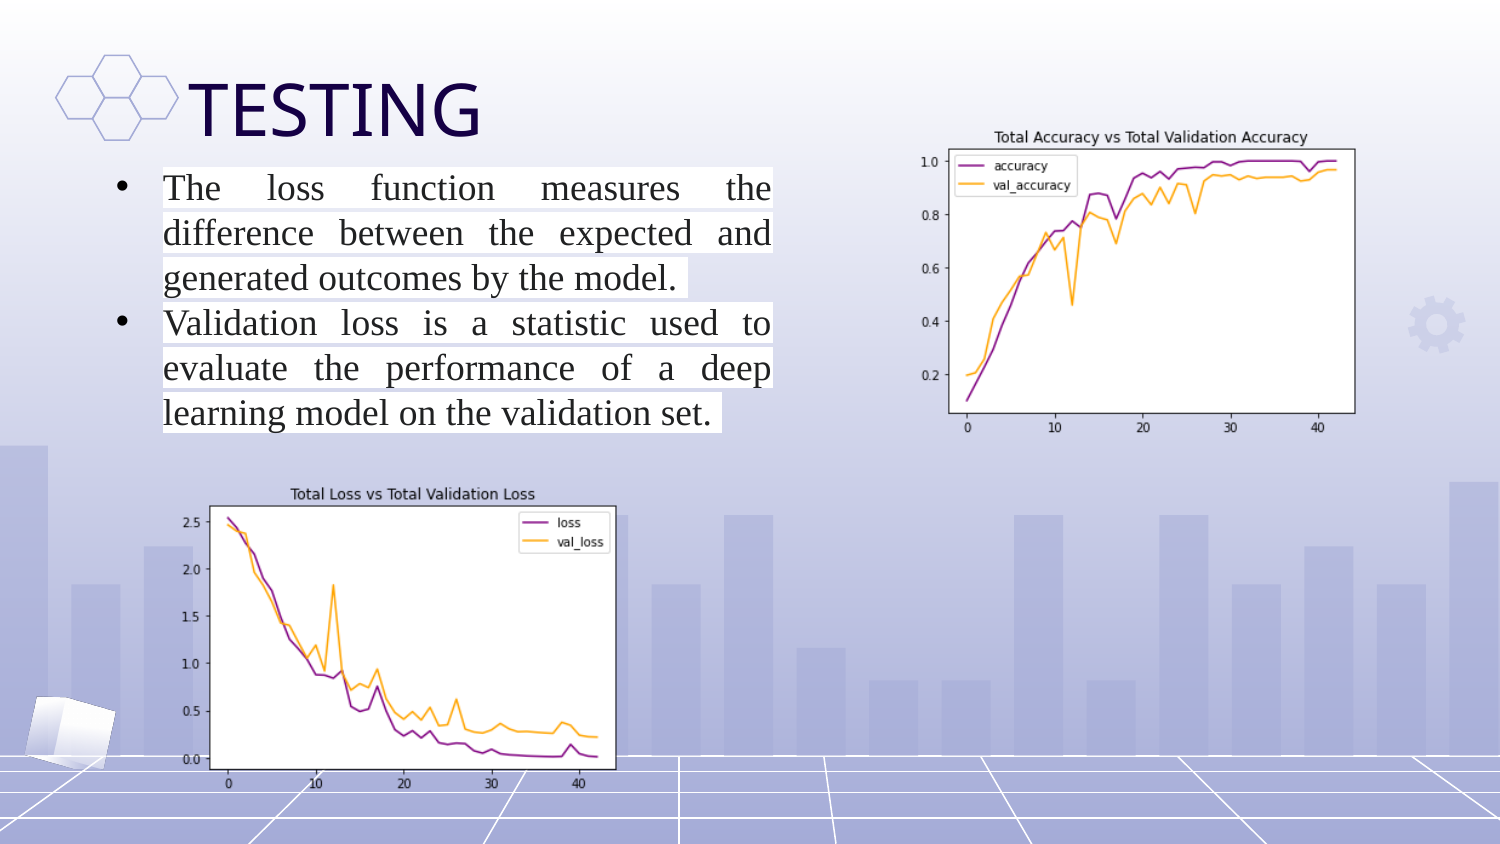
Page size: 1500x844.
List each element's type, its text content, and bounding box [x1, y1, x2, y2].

text_box TESTING [173, 66, 588, 138]
picture [173, 478, 625, 799]
picture [911, 122, 1363, 442]
picture [0, 675, 140, 791]
text_box The loss function measures the difference between the expected and generated outcomes by the model. Validation loss is a statistic used to evaluate the performance of a deep learning model on the validation set. [101, 138, 788, 458]
